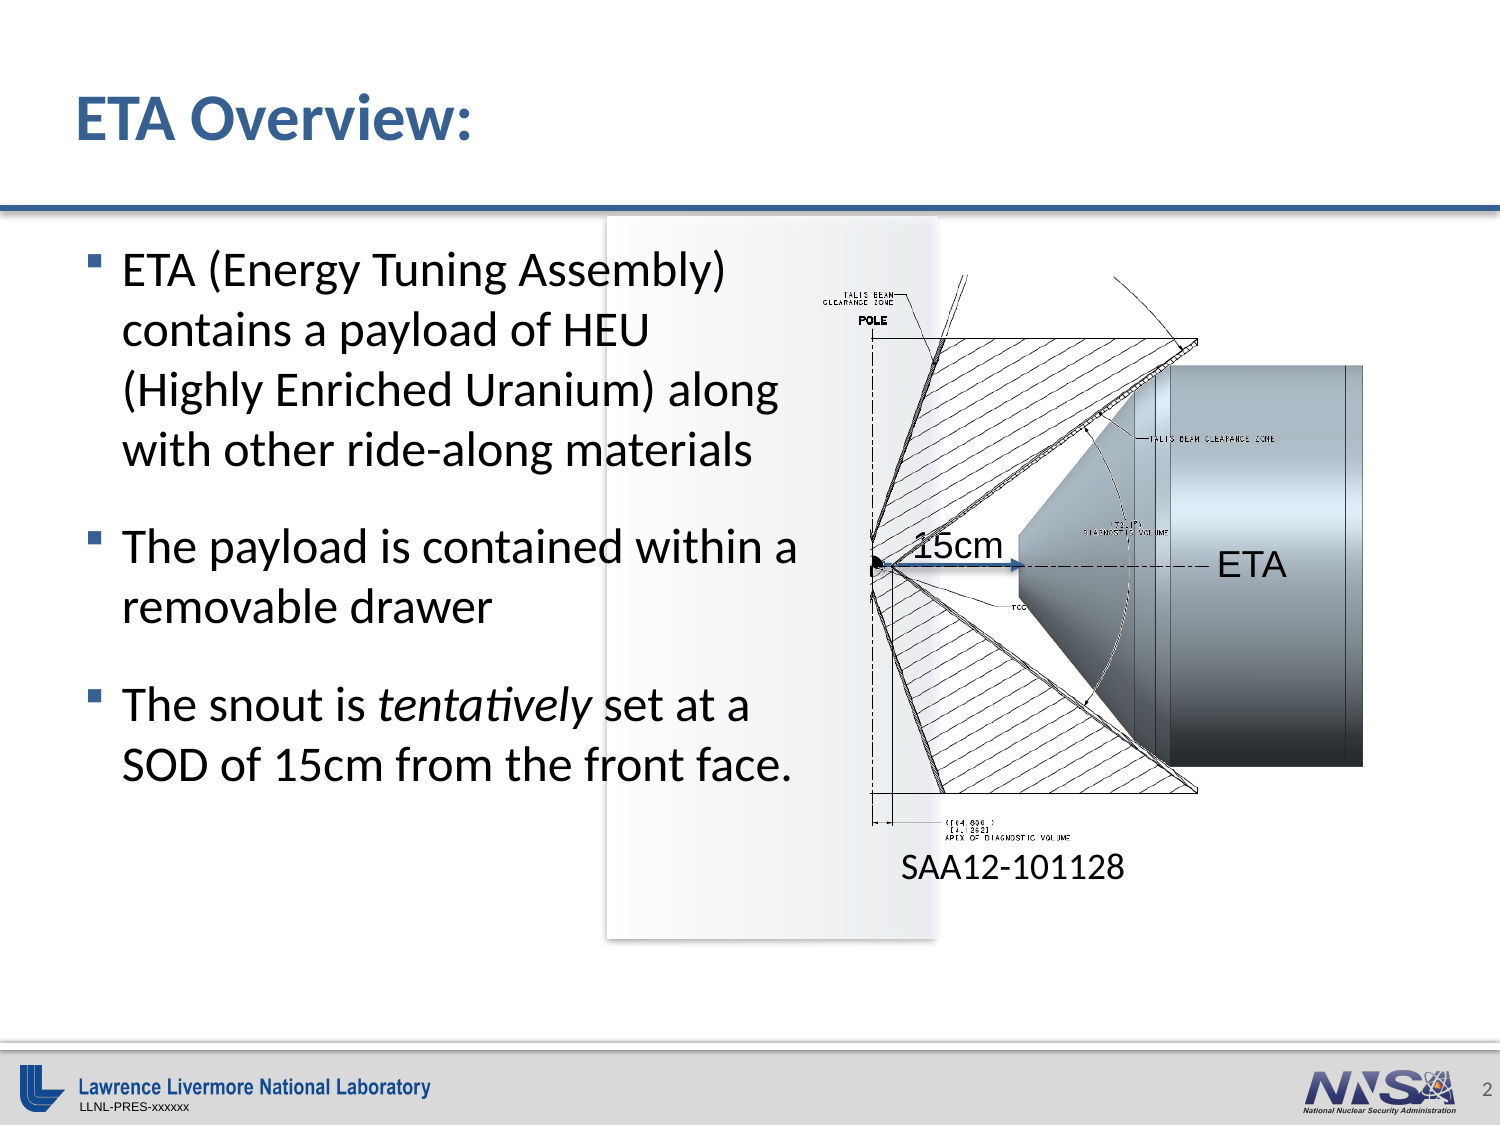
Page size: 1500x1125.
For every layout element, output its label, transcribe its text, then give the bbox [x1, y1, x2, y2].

title ETA Overview: [75, 36, 1425, 202]
picture [813, 274, 1453, 872]
list ETA (Energy Tuning Assembly) contains a payload of HEU (Highly Enriched Uranium) along with other ride-along materials The payload is contained within a removable drawer The snout is tentatively set at a SOD of 15cm from the front face. [75, 236, 803, 1042]
text_box SAA12-101128 [886, 875, 1149, 895]
text_box [607, 216, 938, 939]
picture [20, 1065, 469, 1112]
picture [1296, 1057, 1463, 1122]
